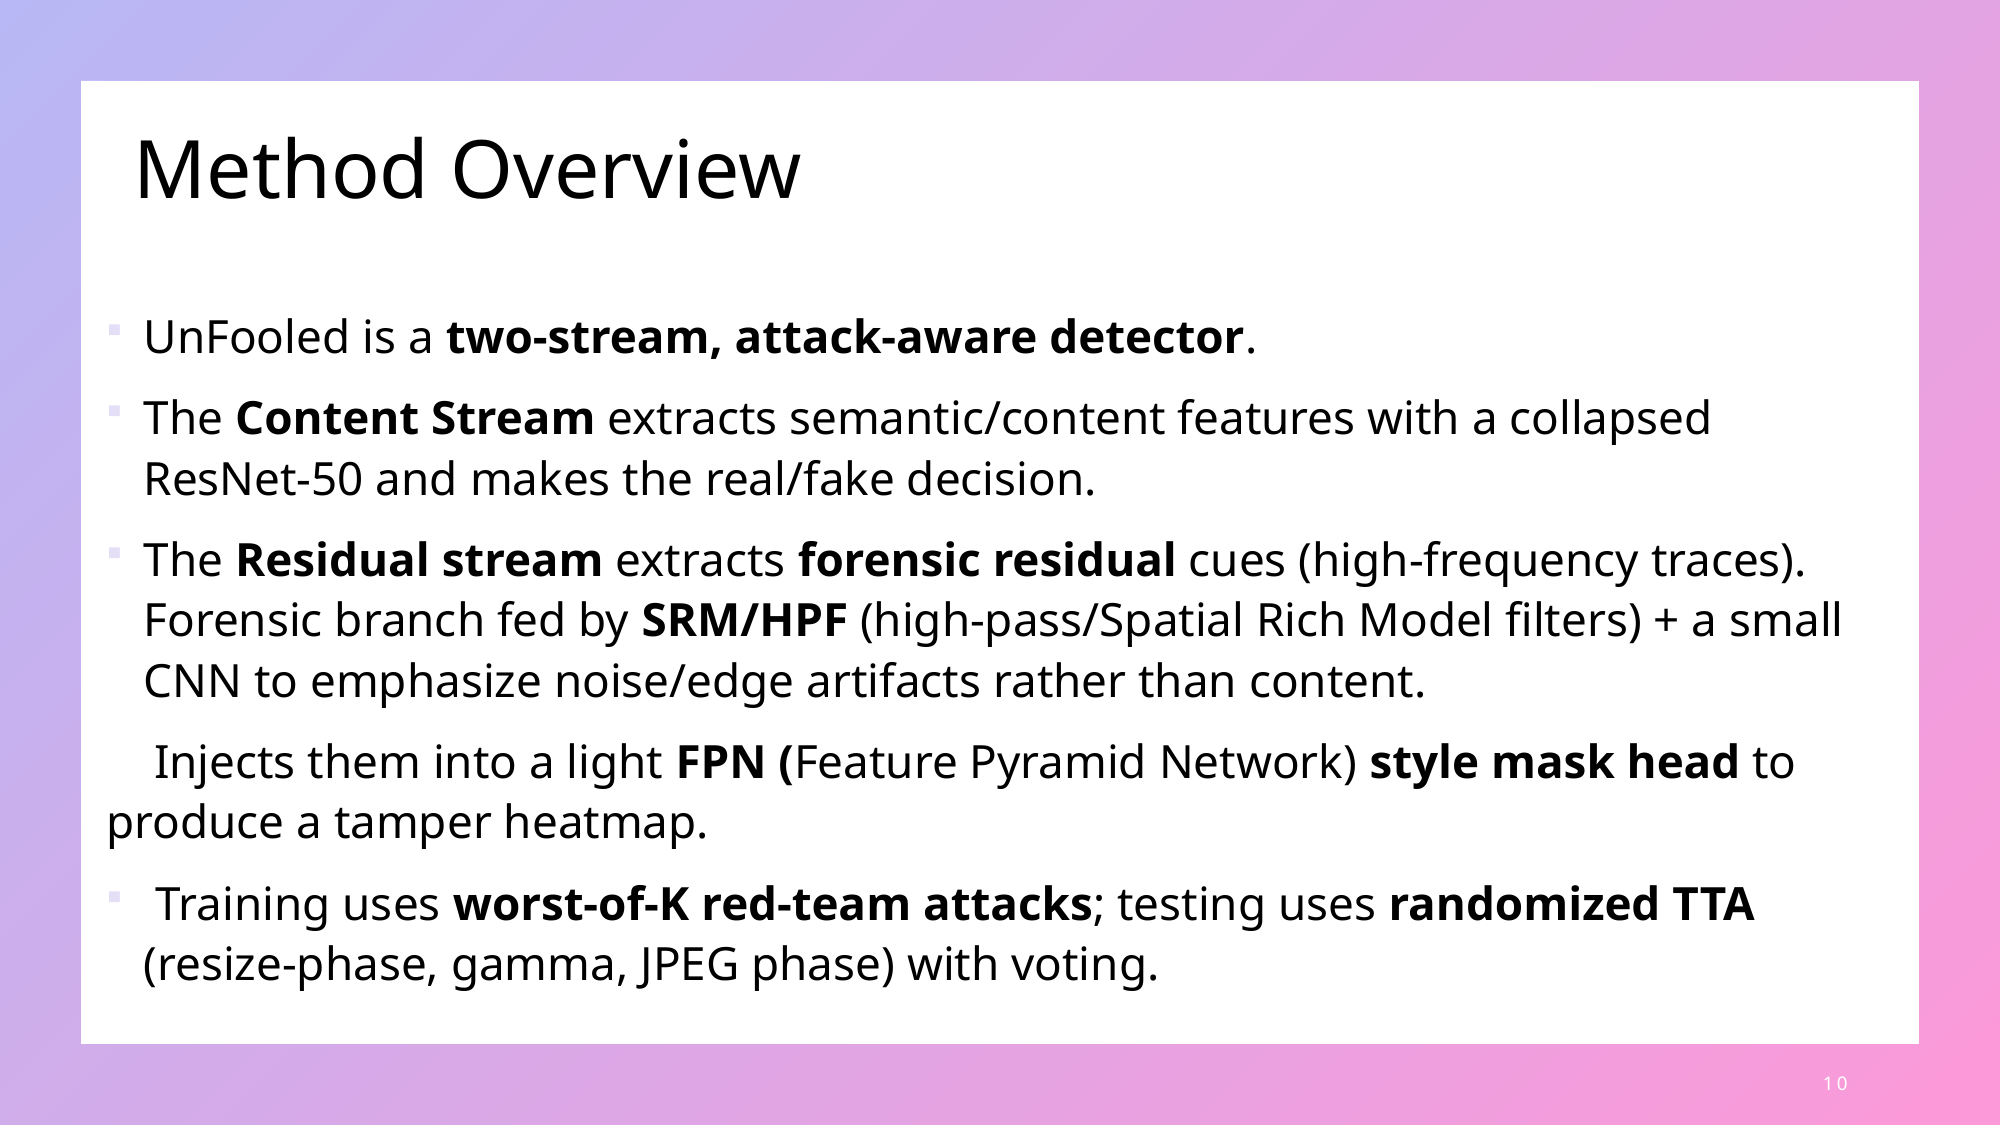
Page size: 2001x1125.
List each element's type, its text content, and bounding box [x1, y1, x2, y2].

title Method Overview [118, 120, 911, 224]
slide_number 10 [1412, 1054, 1863, 1115]
list UnFooled is a two-stream, attack-aware detector. The Content Stream extracts semantic/content features with a collapsed ResNet-50 and makes the real/fake decision. The Residual stream extracts forensic residual cues (high-frequency traces). Forensic branch fed by SRM/HPF (high-pass/Spatial Rich Model filters) + a small CNN to emphasize noise/edge artifacts rather than content. Injects them into a light FPN (Feature Pyramid Network) style mask head to produce a tamper heatmap. Training uses worst-of-K red-team attacks; testing uses randomized TTA (resize‑phase, gamma, JPEG phase) with voting. [53, 294, 1903, 1027]
